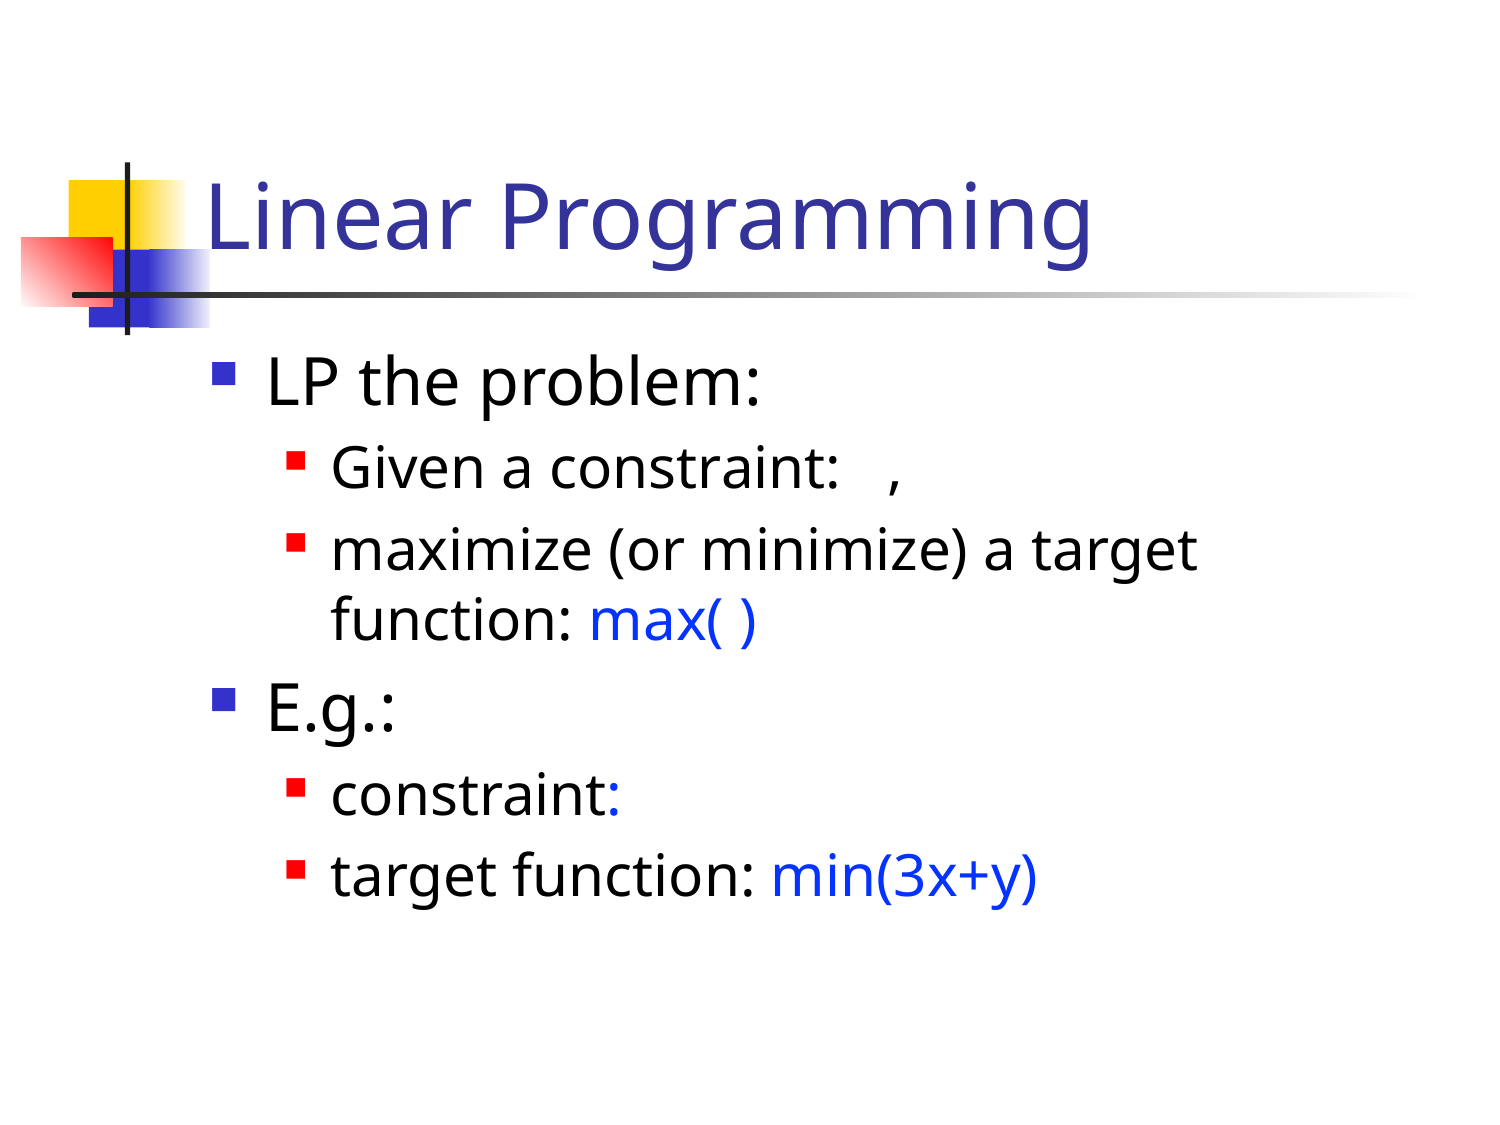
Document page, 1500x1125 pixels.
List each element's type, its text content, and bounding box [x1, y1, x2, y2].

title Linear Programming [188, 35, 1468, 275]
